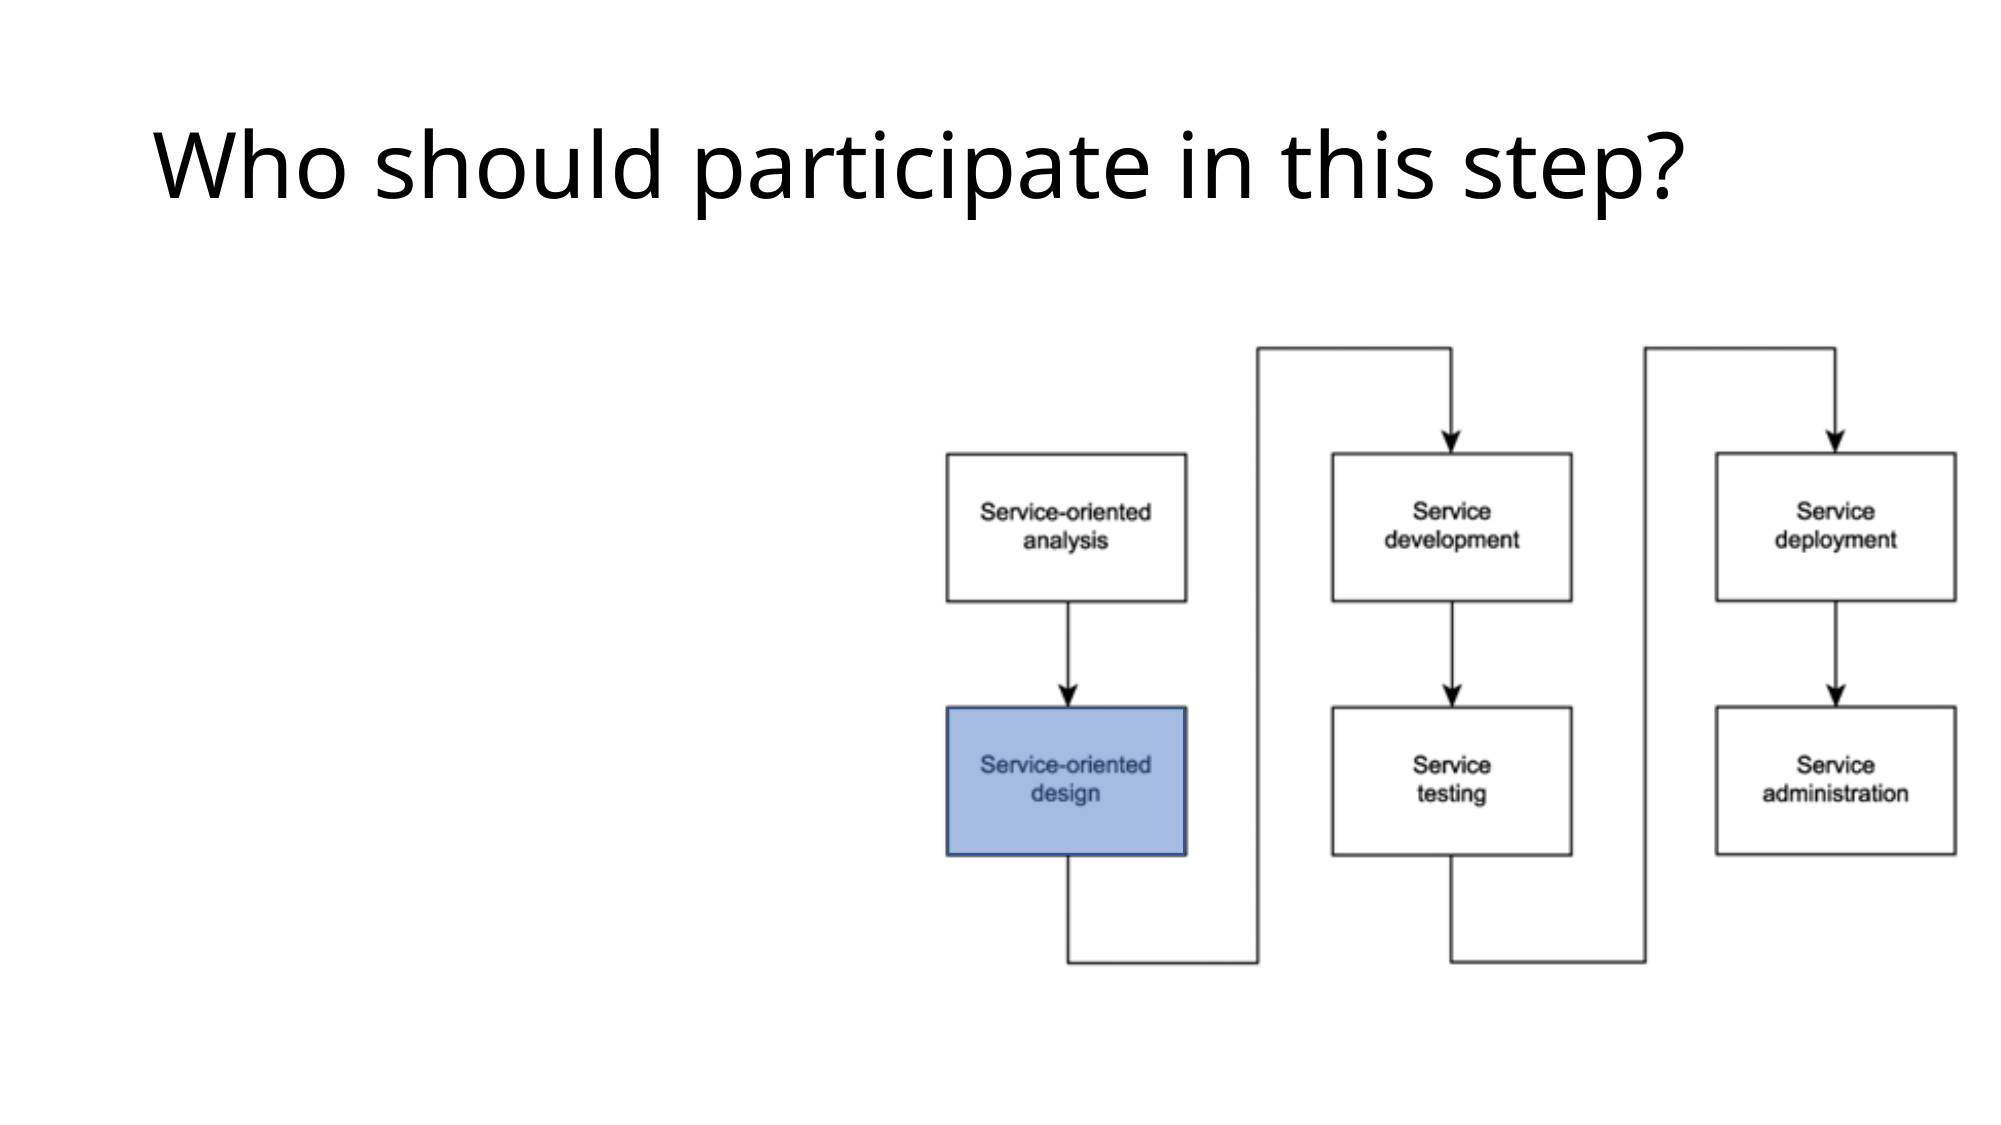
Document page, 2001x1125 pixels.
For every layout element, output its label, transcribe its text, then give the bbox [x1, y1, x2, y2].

title Who should participate in this step? [137, 59, 1863, 278]
picture [940, 337, 1968, 975]
